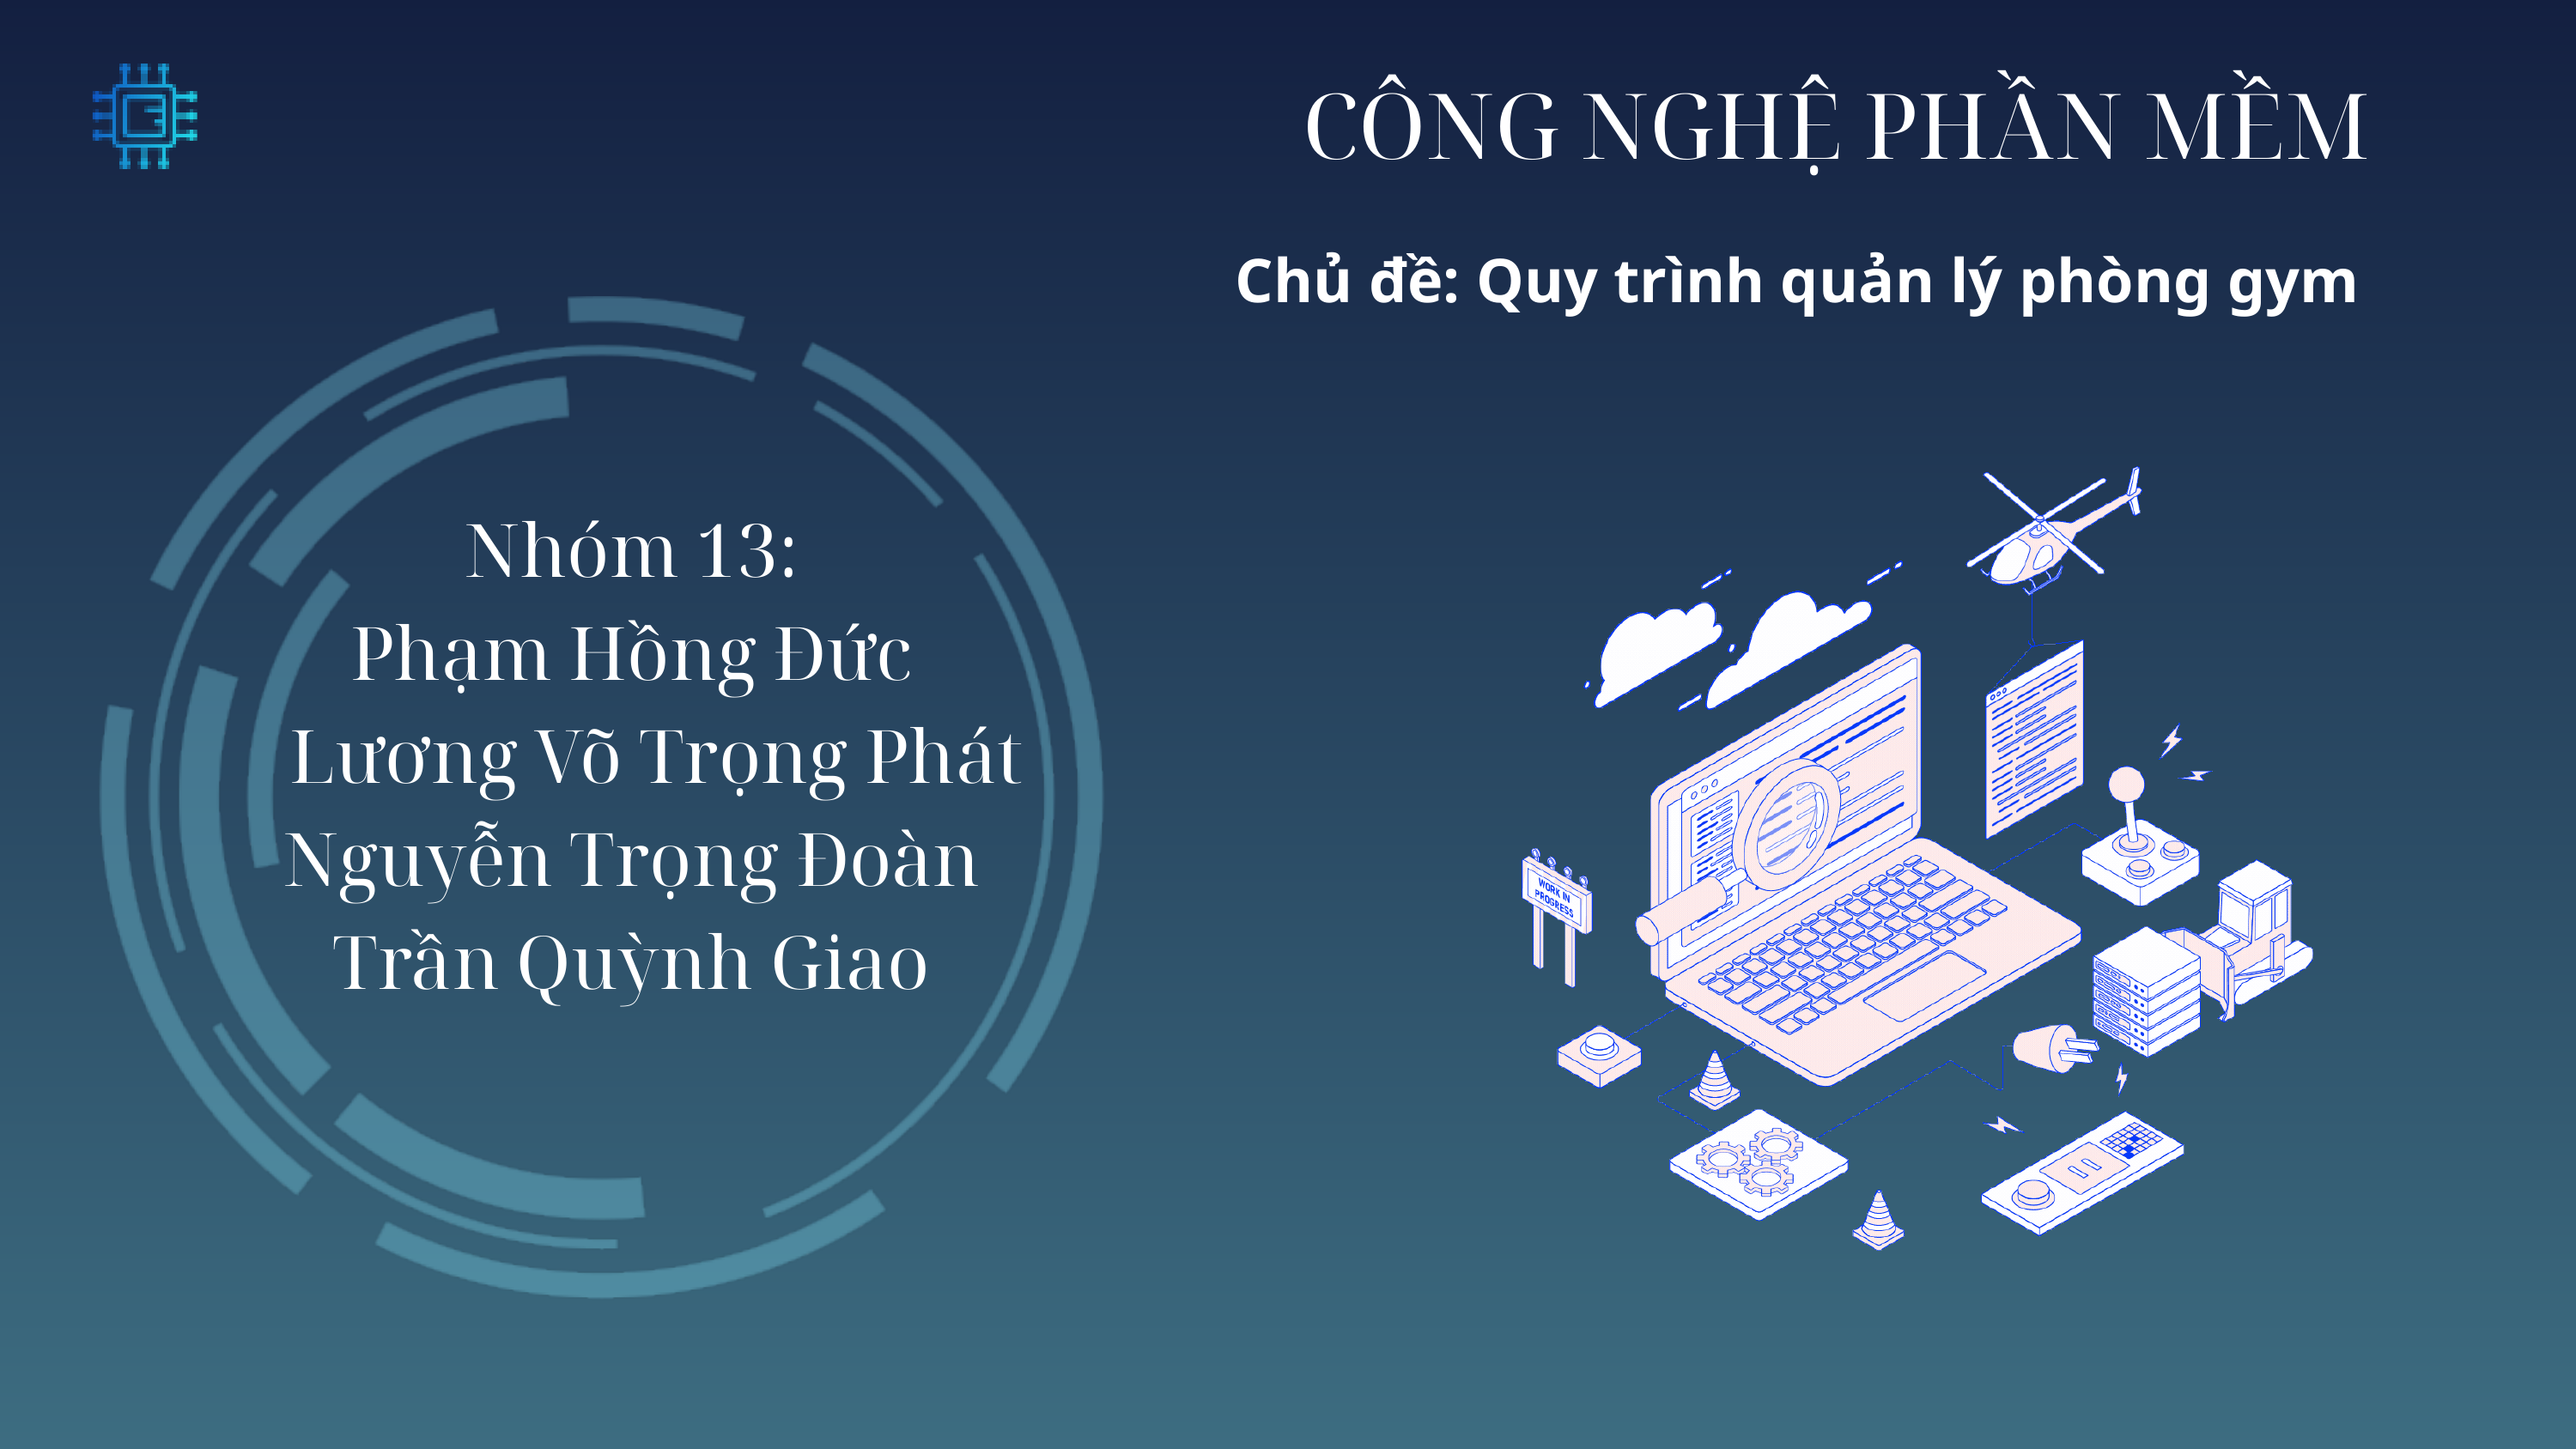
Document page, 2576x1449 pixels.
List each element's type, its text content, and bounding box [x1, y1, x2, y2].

text_box CÔNG NGHỆ PHẦN MỀM [1192, 50, 2483, 178]
text_box Nhóm 13: Phạm Hồng Đức Lương Võ Trọng Phát Nguyễn Trọng Đoàn Trần Quỳnh Giao [41, 489, 1223, 1004]
text_box Chủ đề: Quy trình quản lý phòng gym [1164, 230, 2432, 315]
text_box [92, 64, 197, 169]
text_box [92, 1004, 1119, 1304]
text_box [92, 296, 1119, 489]
picture [1522, 447, 2313, 1252]
